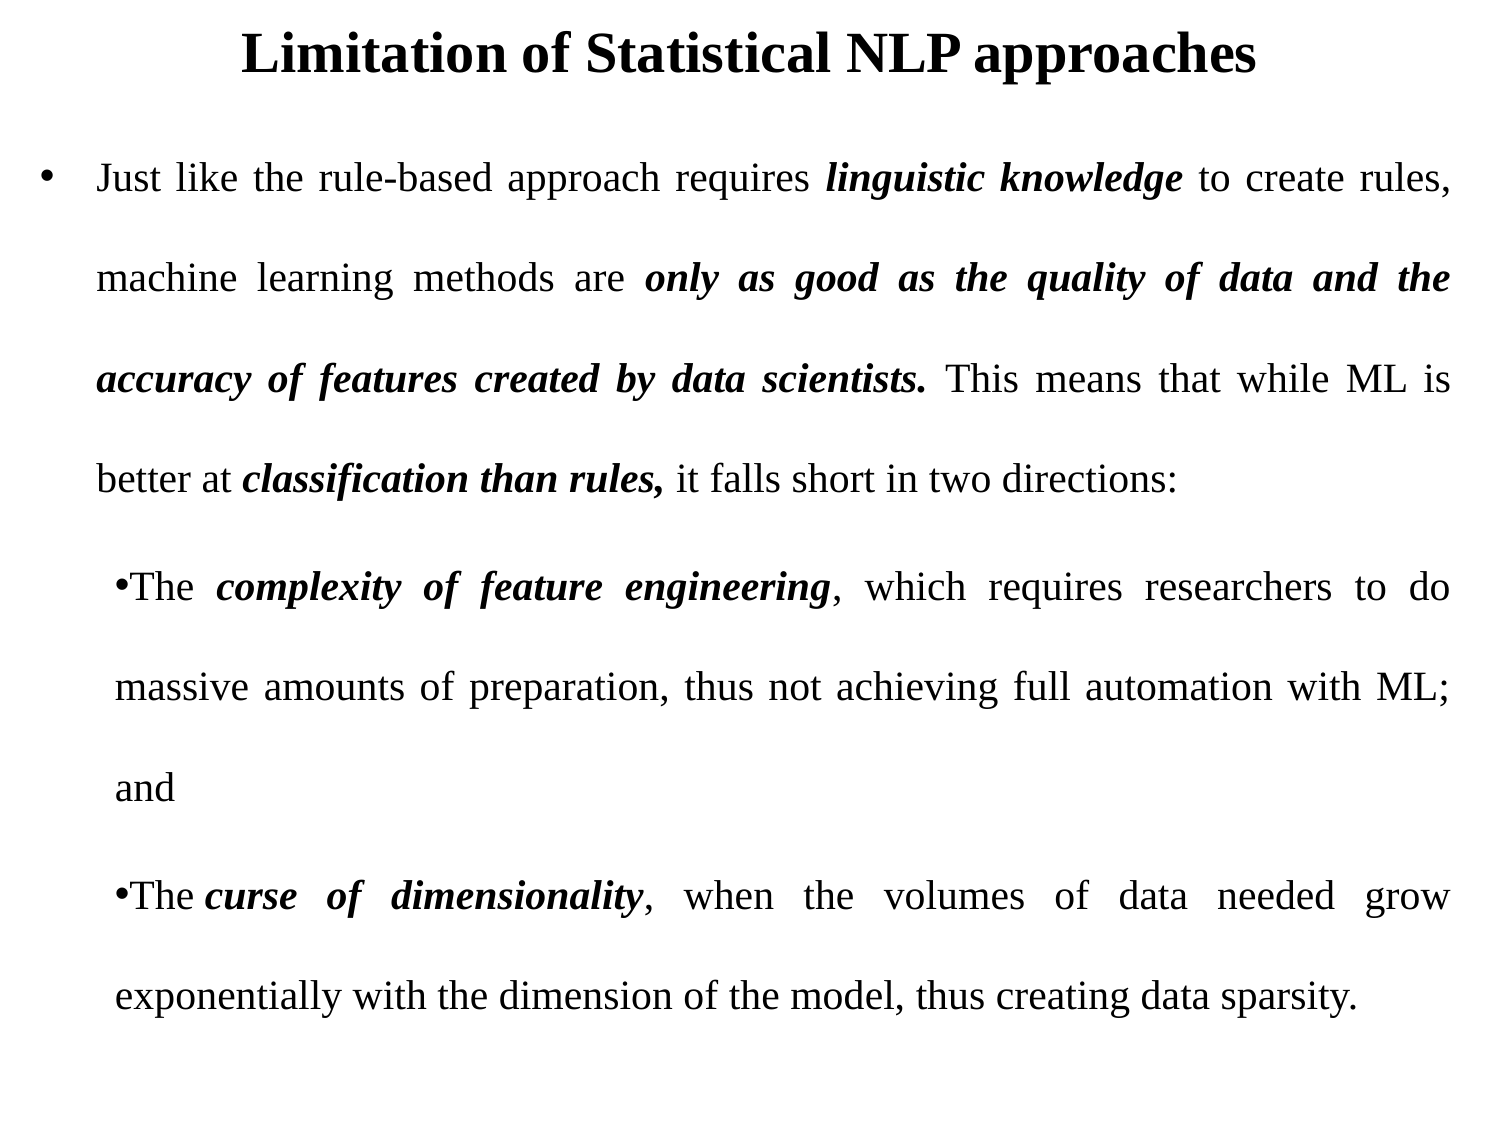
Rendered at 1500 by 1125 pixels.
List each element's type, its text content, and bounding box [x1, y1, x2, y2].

title Limitation of Statistical NLP approaches [33, 4, 1467, 92]
subtitle Just like the rule-based approach requires linguistic knowledge to create rules, machine learning methods are only as good as the quality of data and the accuracy of features created by data scientists. This means that while ML is better at classification than rules, it falls short in two directions: The complexity of feature engineering, which requires researchers to do massive amounts of preparation, thus not achieving full automation with ML; and The curse of dimensionality, when the volumes of data needed grow exponentially with the dimension of the model, thus creating data sparsity. [24, 92, 1467, 1093]
